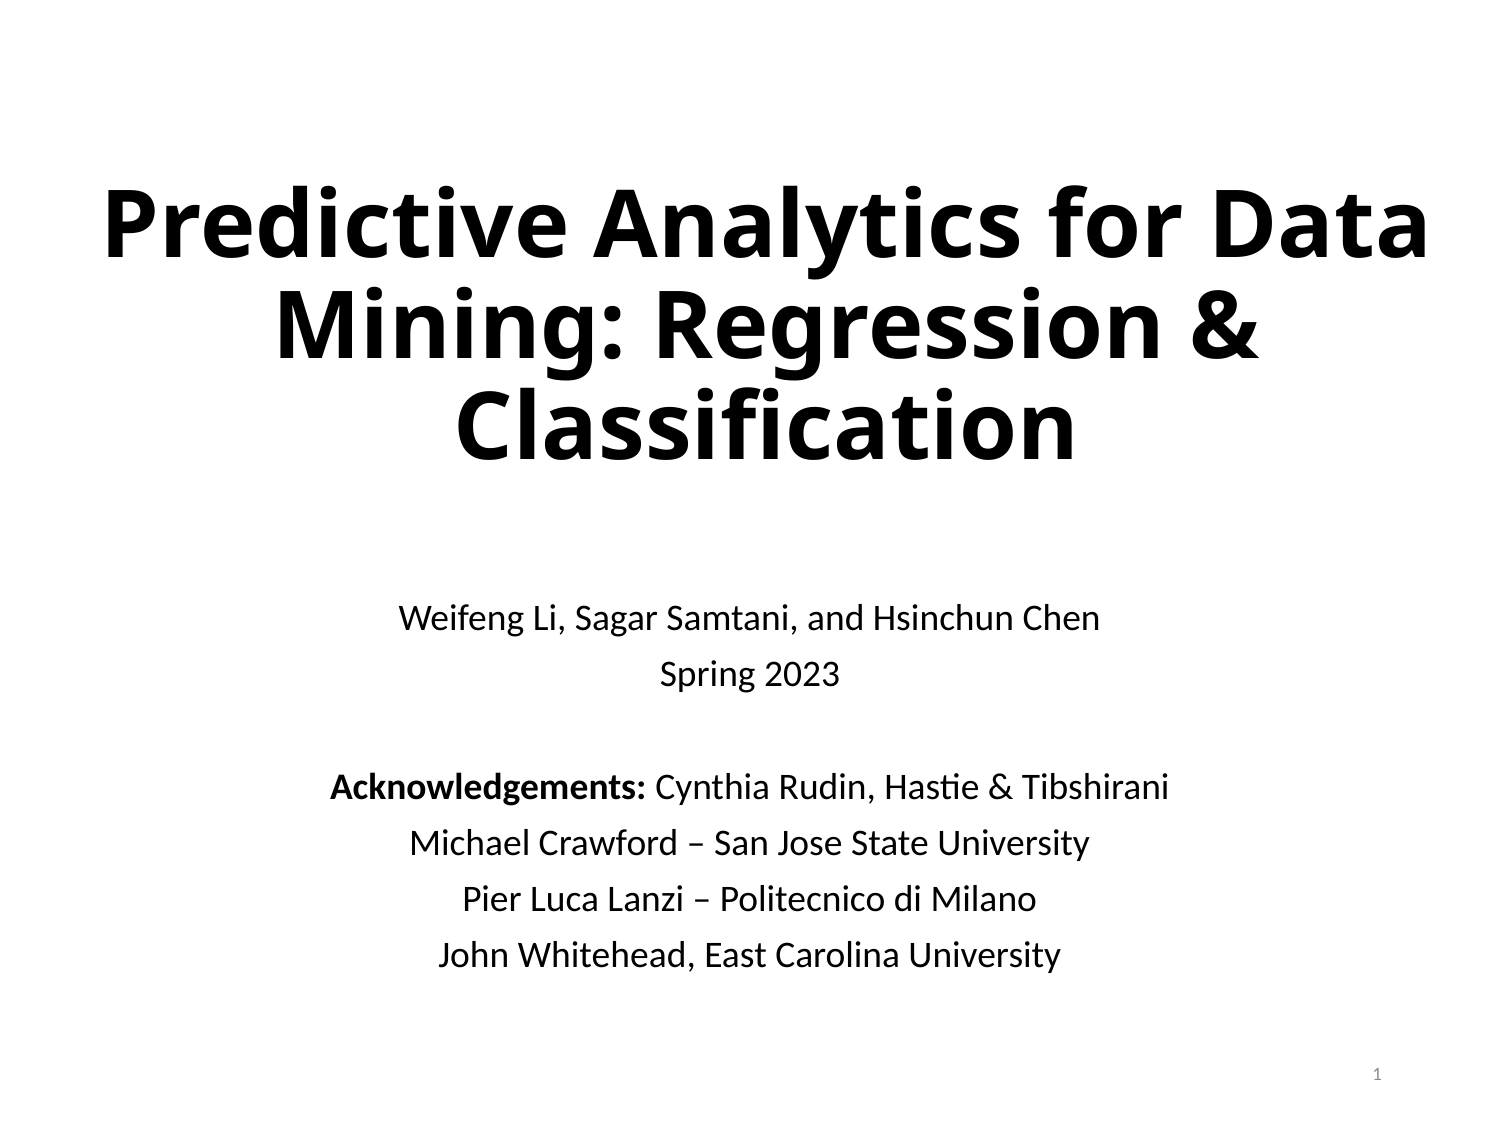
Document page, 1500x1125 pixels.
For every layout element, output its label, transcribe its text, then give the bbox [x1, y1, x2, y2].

subtitle Weifeng Li, Sagar Samtani, and Hsinchun Chen Spring 2023 Acknowledgements: Cynthia Rudin, Hastie & Tibshirani Michael Crawford – San Jose State University Pier Luca Lanzi – Politecnico di Milano John Whitehead, East Carolina University [187, 590, 1313, 1005]
slide_number 1 [1059, 1042, 1397, 1103]
title Predictive Analytics for Data Mining: Regression & Classification [83, 124, 1449, 488]
